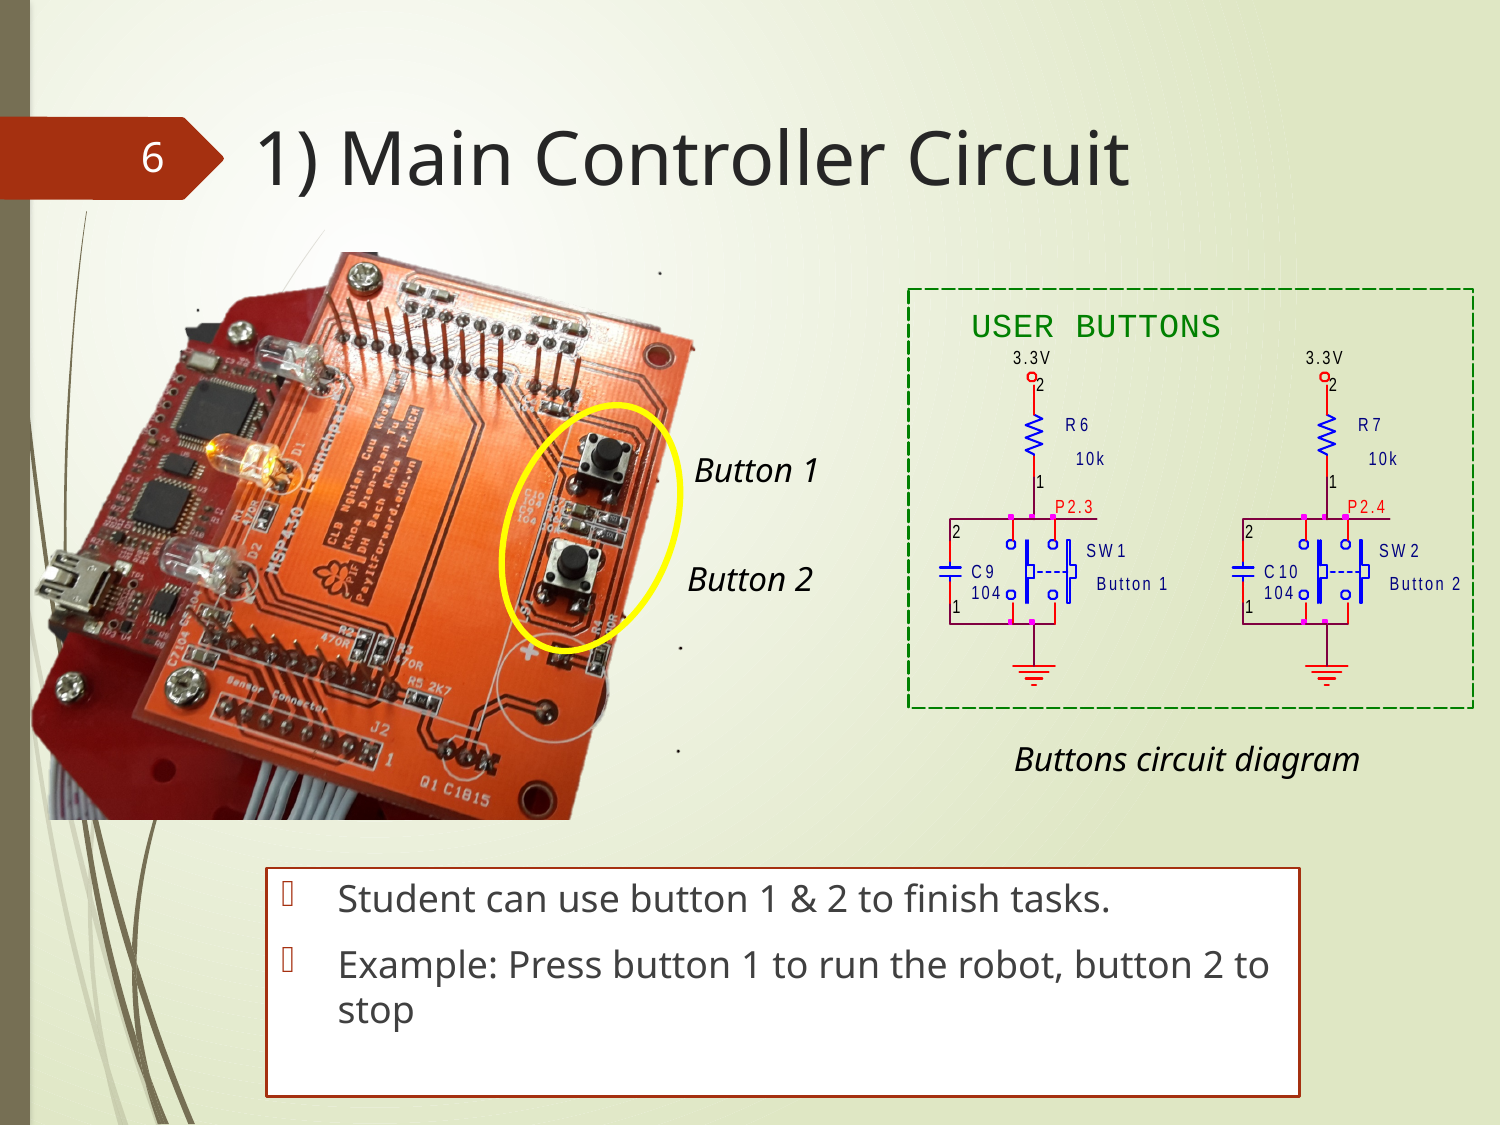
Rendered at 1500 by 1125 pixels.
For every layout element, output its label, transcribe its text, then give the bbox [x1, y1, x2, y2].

text_box Student can use button 1 & 2 to finish tasks. Example: Press button 1 to run the robot, button 2 to stop [265, 867, 1301, 1098]
title 1) Main Controller Circuit [238, 102, 1320, 313]
text_box Button 2 [728, 551, 893, 606]
slide_number 6 [83, 129, 180, 190]
text_box Buttons circuit diagram [999, 730, 1463, 786]
text_box Button 1 [728, 441, 893, 497]
picture [0, 251, 725, 820]
picture [897, 278, 1484, 719]
